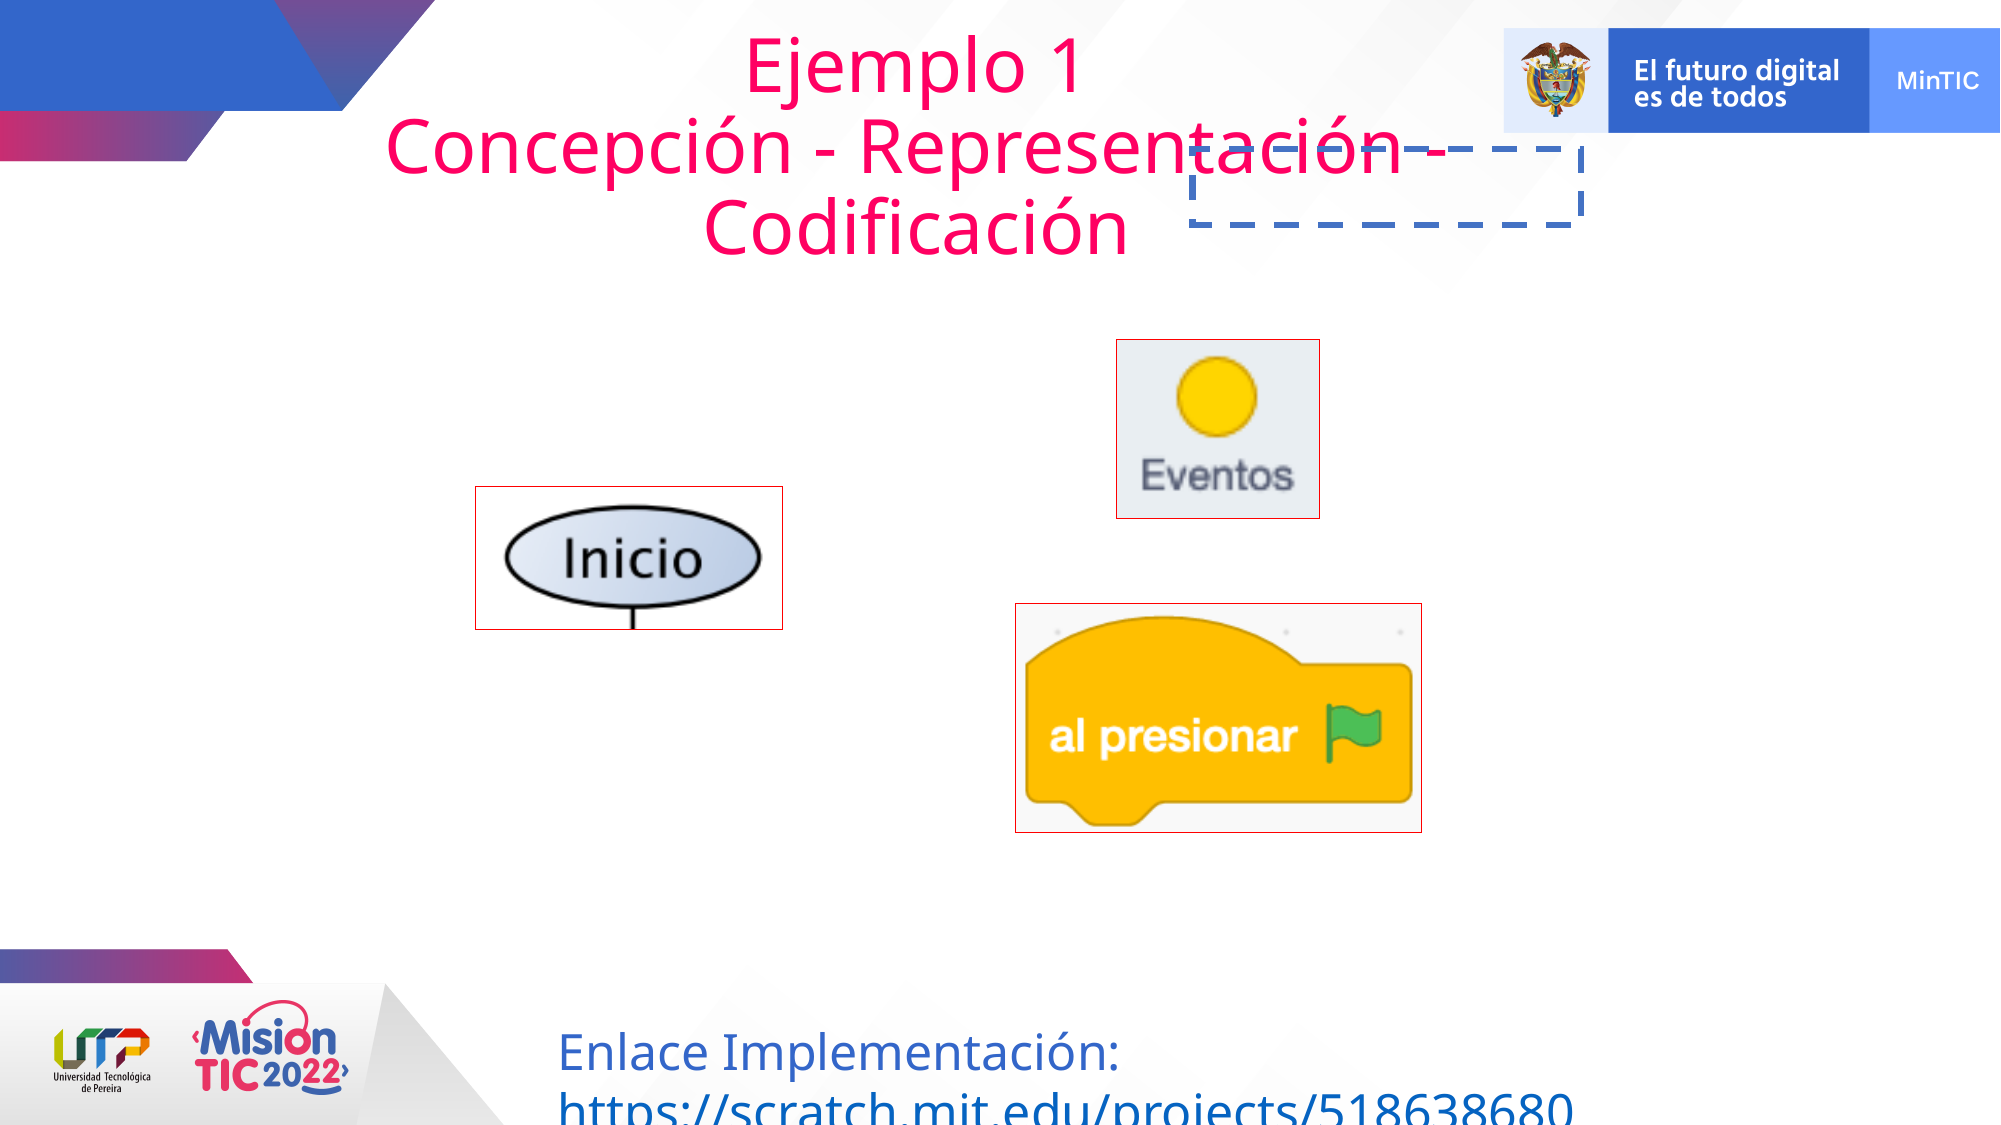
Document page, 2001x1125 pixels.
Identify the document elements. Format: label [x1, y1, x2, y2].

picture [0, 0, 2000, 1125]
list [475, 486, 783, 630]
